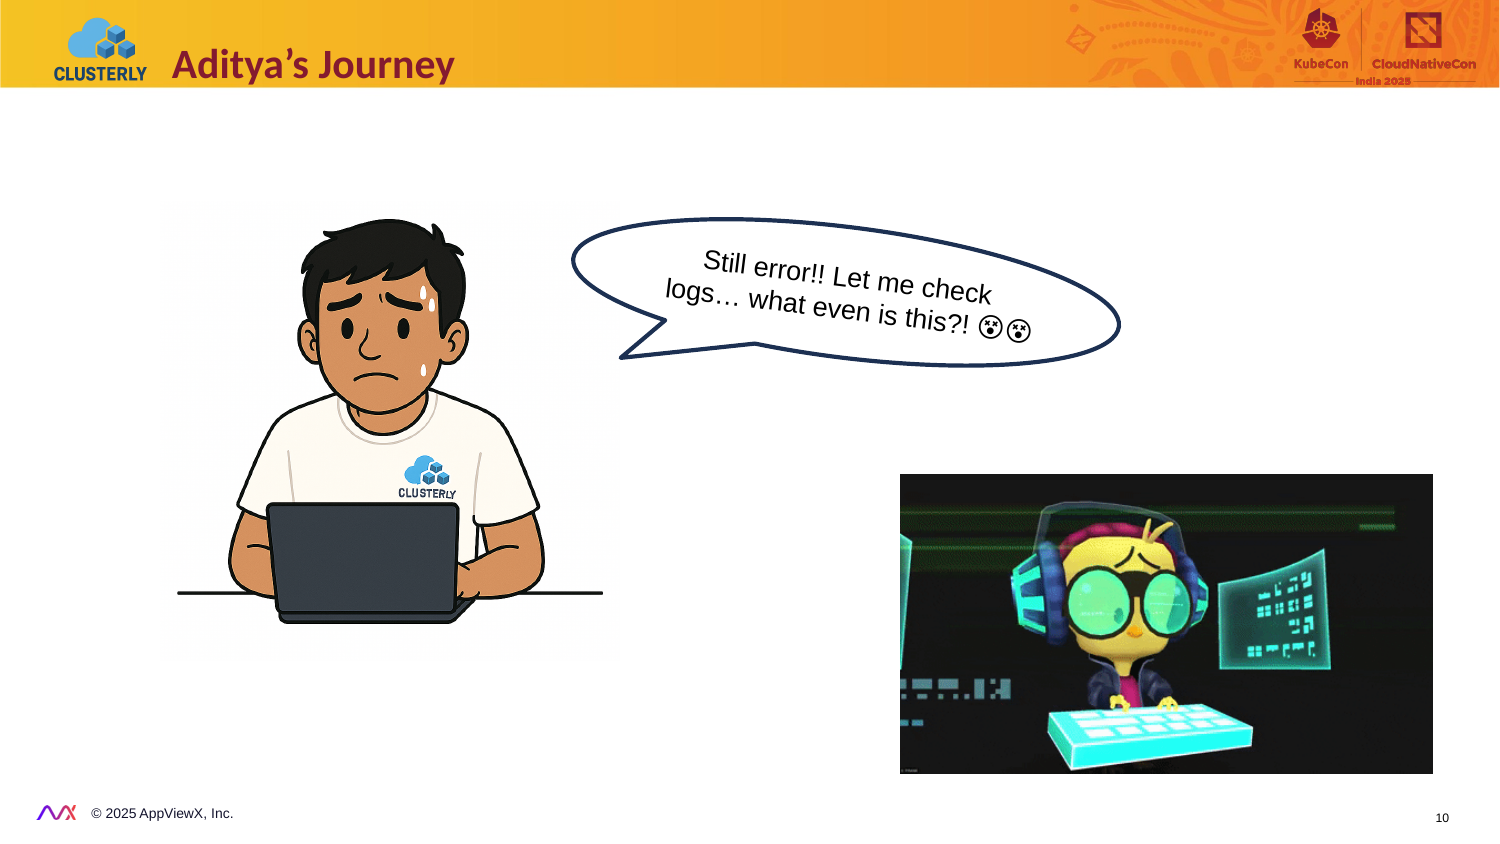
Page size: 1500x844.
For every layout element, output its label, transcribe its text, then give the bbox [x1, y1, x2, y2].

picture [0, 0, 1500, 834]
text_box Still error!! Let me check logs… what even is this?! 😵‍💫 [626, 219, 1119, 366]
text_box Aditya’s Journey [160, 0, 1455, 147]
